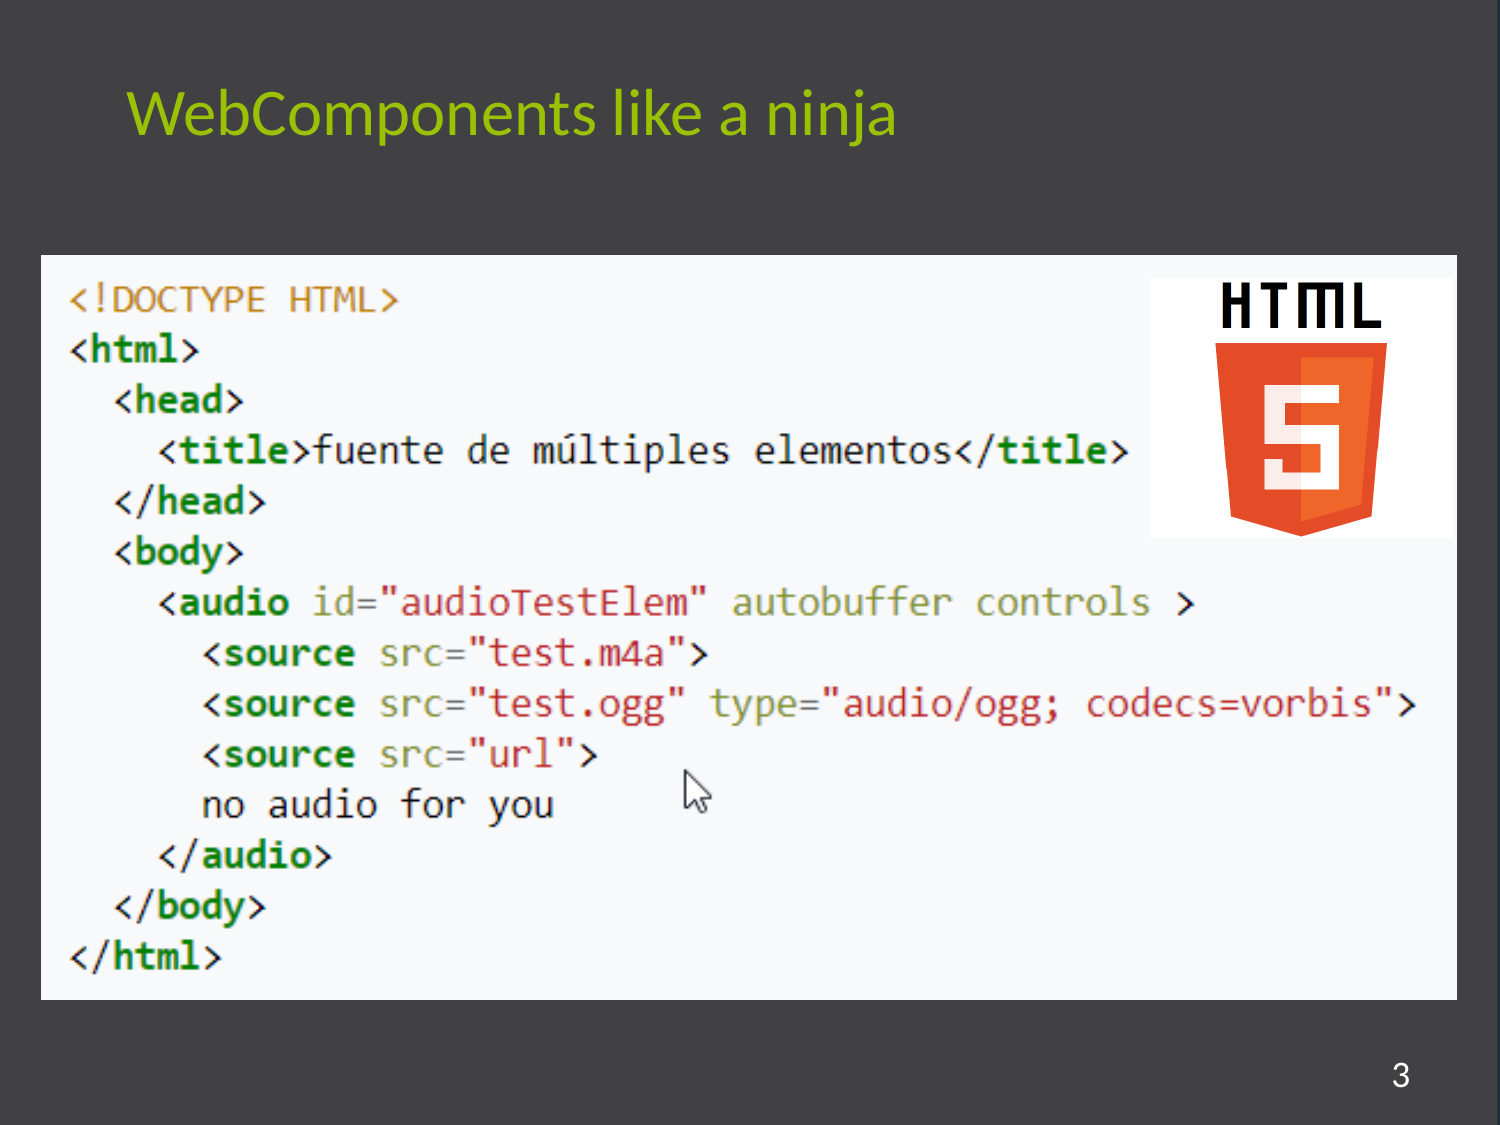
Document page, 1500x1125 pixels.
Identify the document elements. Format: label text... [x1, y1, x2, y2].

text_box 3 [1281, 1042, 1425, 1103]
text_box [40, 255, 1457, 1000]
list WebComponents like a ninja [112, 78, 1069, 161]
